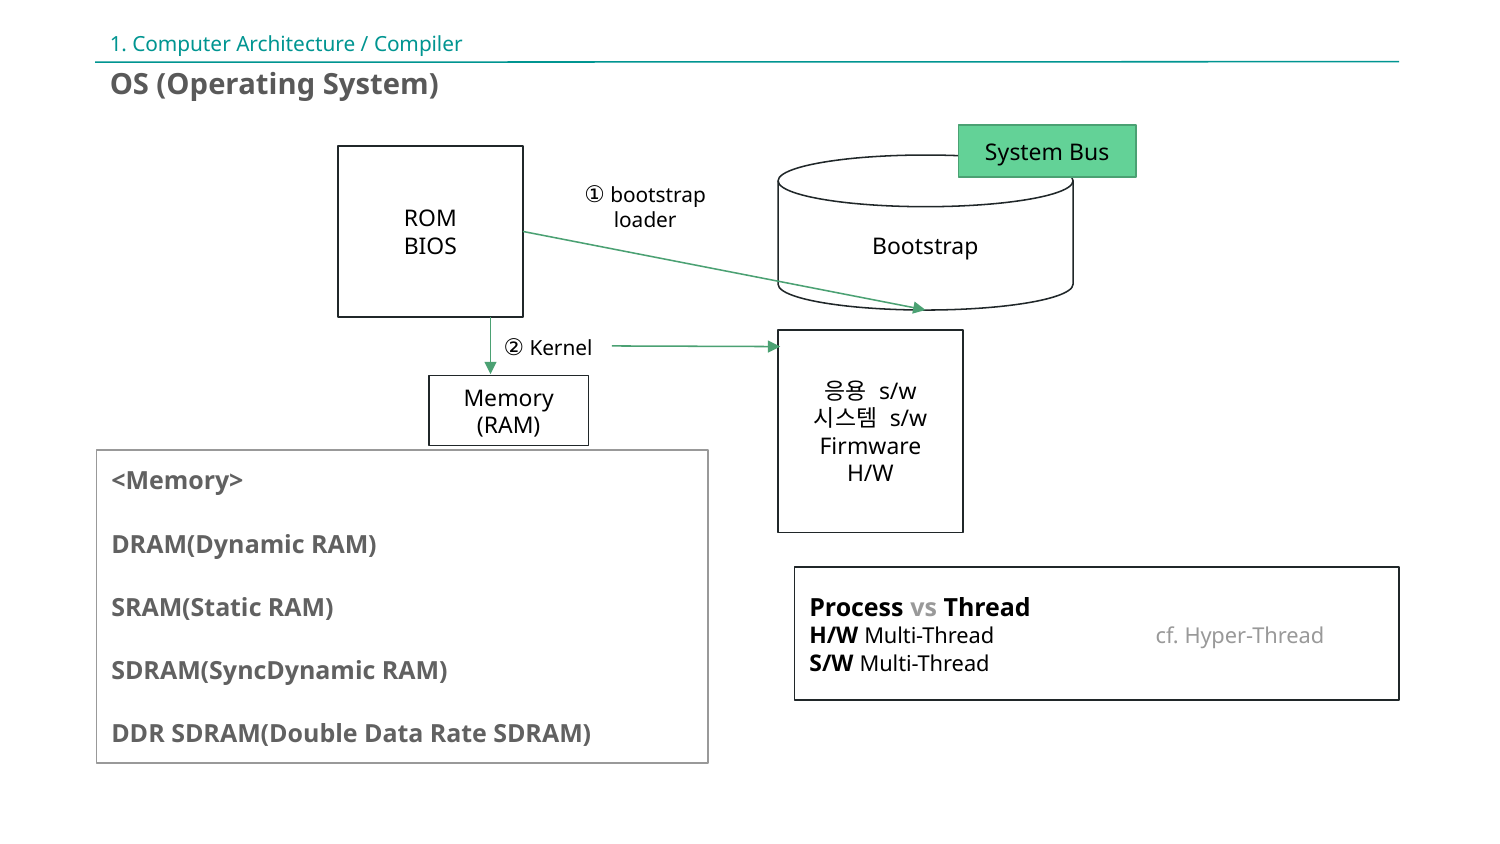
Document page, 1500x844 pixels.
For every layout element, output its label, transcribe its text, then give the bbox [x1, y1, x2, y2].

text_box 1. Computer Architecture / Compiler [95, 26, 1167, 61]
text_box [96, 124, 1400, 811]
text_box OS (Operating System) [95, 70, 1167, 112]
